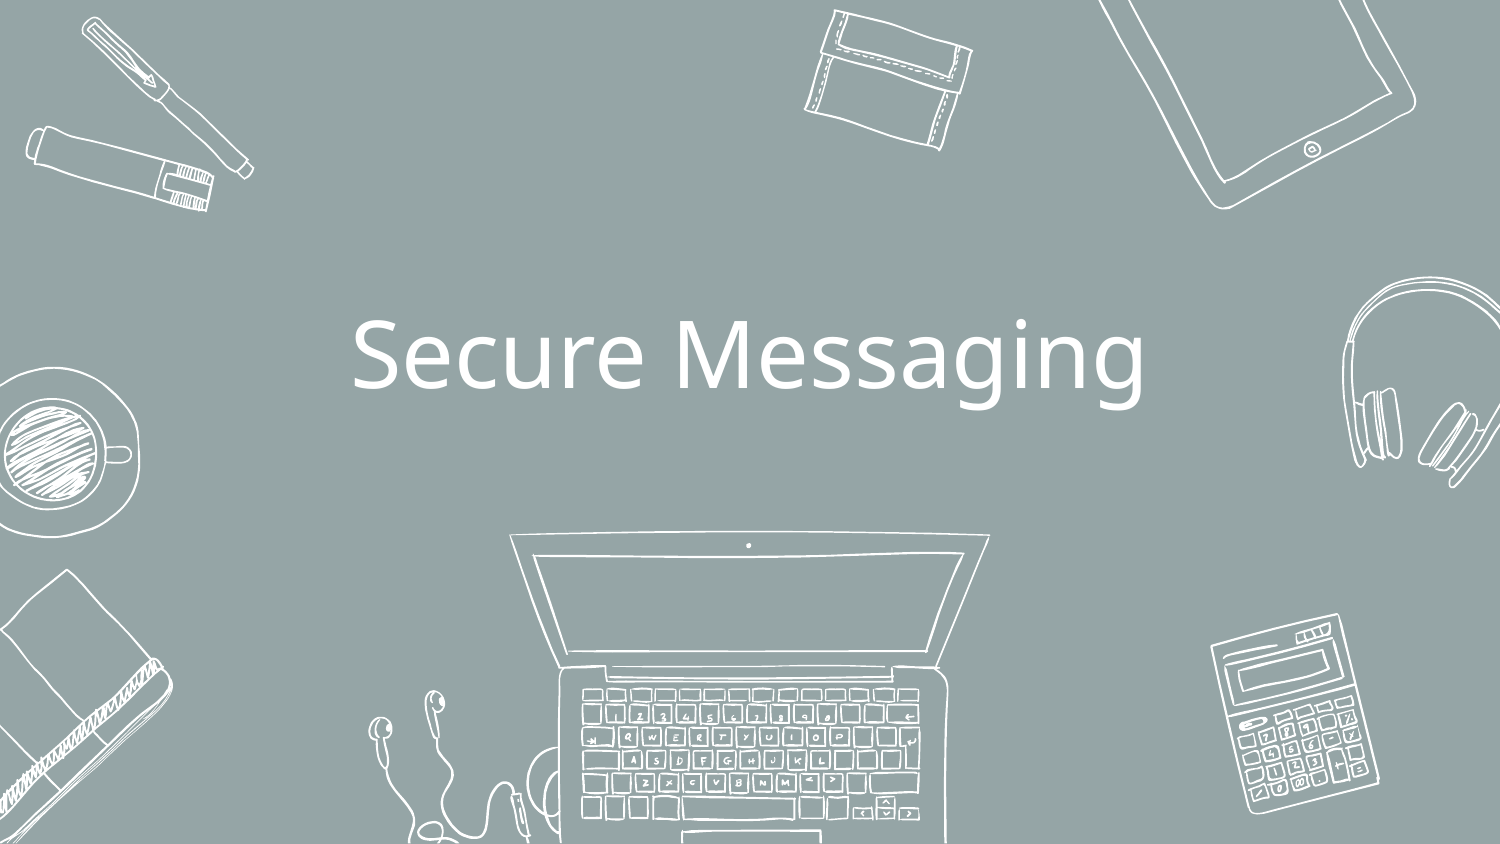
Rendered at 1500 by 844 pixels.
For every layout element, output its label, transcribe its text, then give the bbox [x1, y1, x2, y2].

title Secure Messaging [255, 231, 1245, 422]
